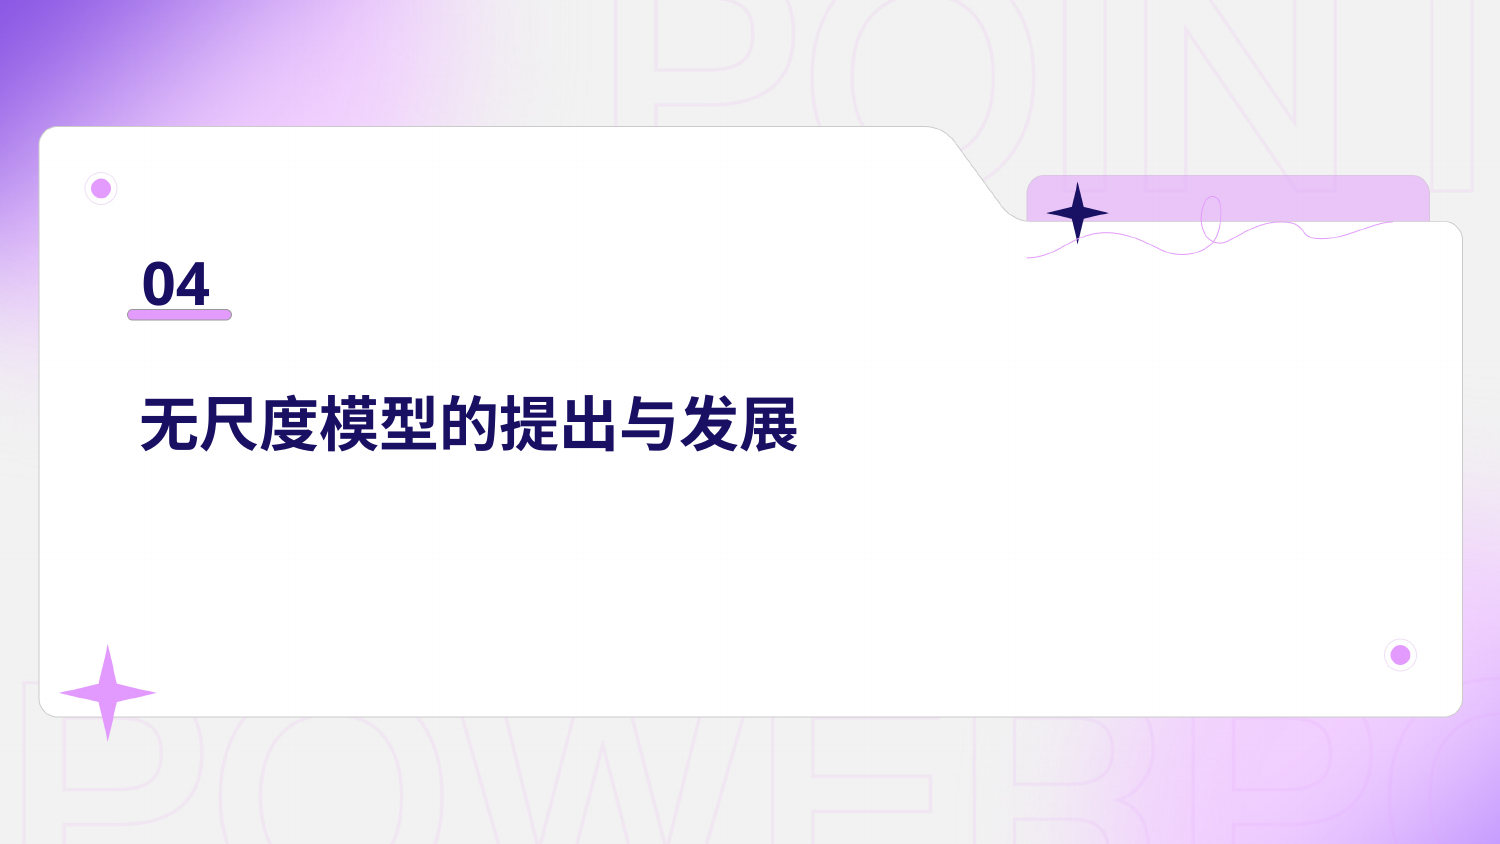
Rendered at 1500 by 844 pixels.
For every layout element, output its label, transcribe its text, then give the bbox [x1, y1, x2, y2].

picture [0, 0, 1500, 844]
text_box 04 [115, 230, 237, 334]
text_box 无尺度模型的提出与发展 [124, 361, 1418, 475]
